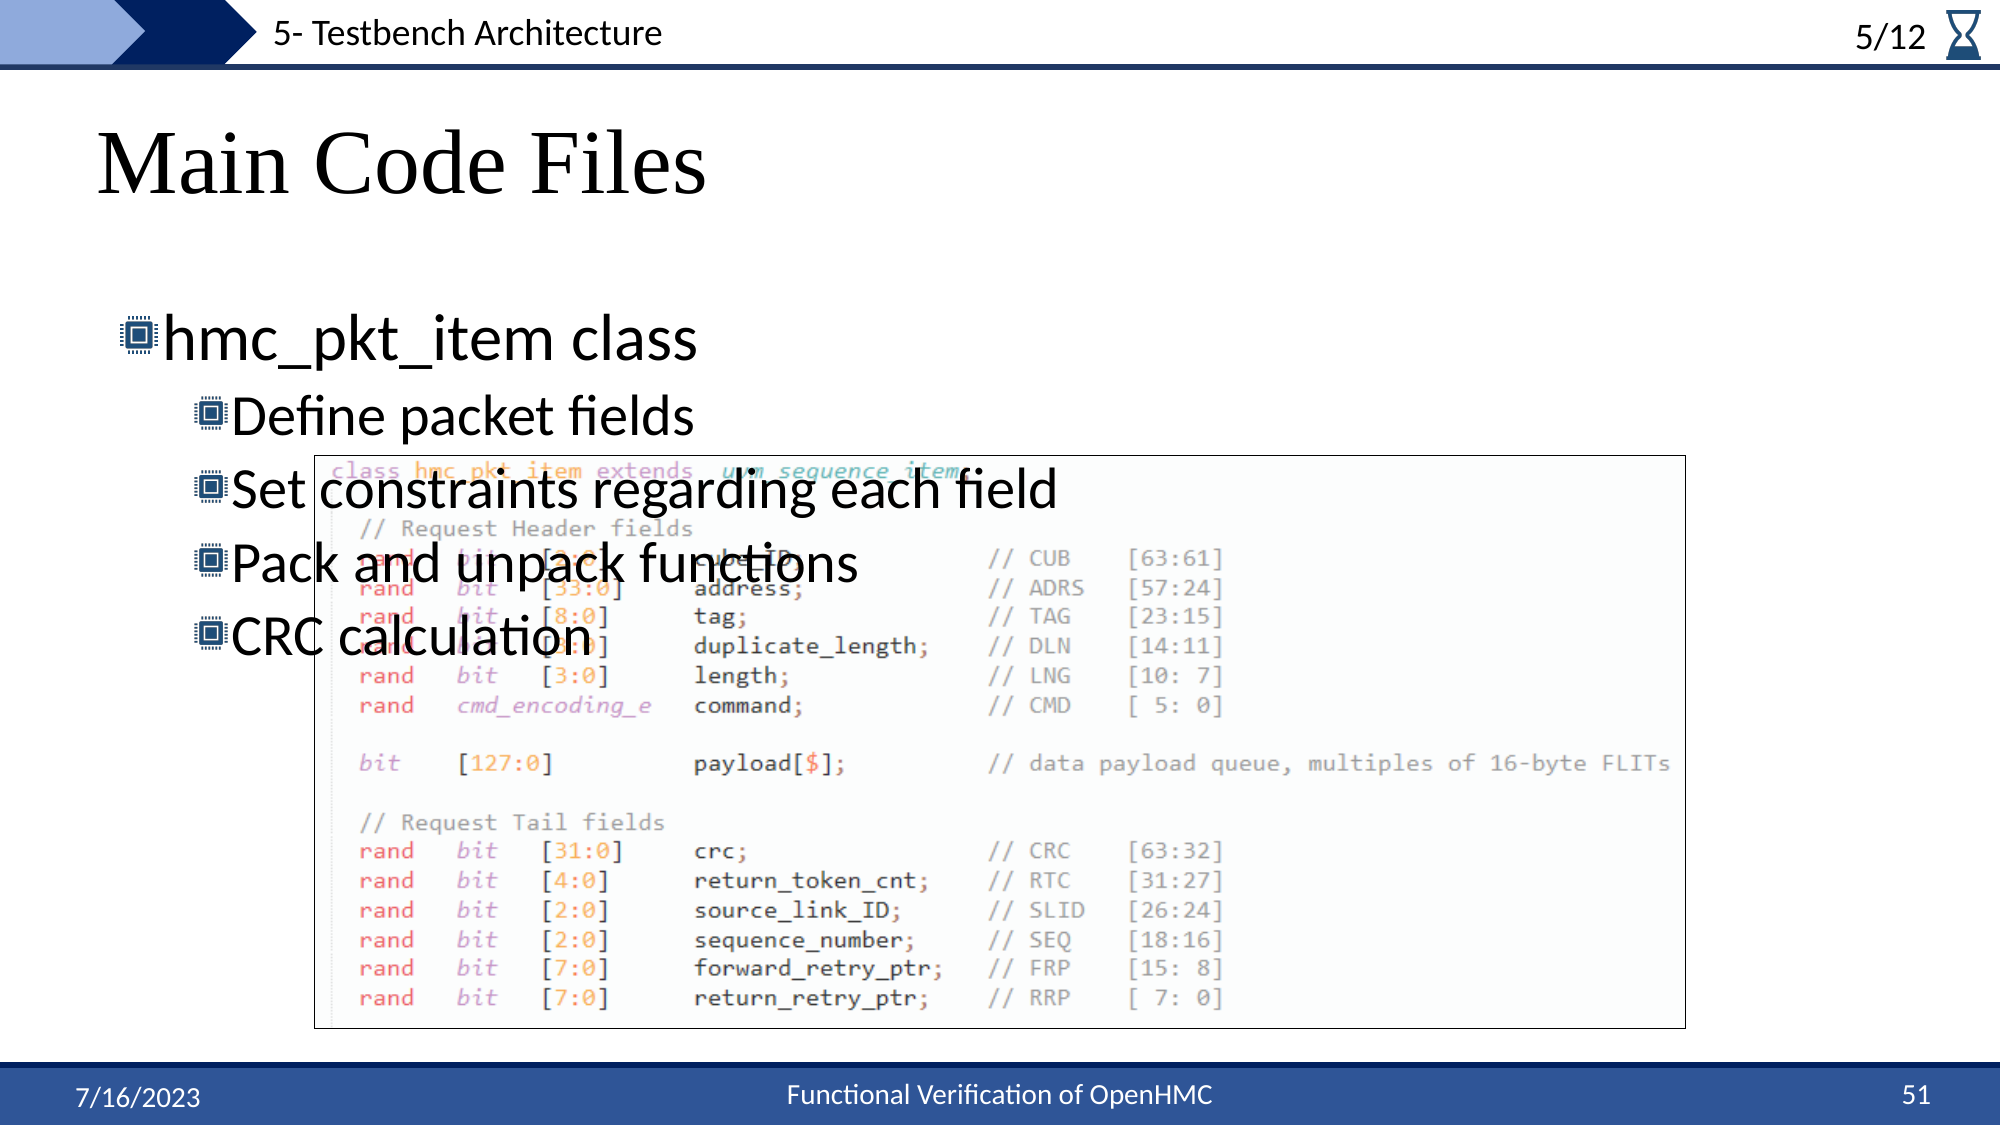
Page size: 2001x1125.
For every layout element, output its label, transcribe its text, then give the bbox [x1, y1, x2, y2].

picture [313, 455, 1686, 1029]
list hmc_pkt_item class Define packet fields Set constraints regarding each field Pack and unpack functions CRC calculation [100, 295, 1764, 1029]
footer Functional Verification of OpenHMC [662, 1063, 1338, 1124]
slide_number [60, 1065, 510, 1125]
title Main Code Files [81, 85, 1807, 243]
picture [190, 612, 232, 654]
picture [115, 311, 163, 359]
picture [190, 392, 232, 434]
picture [190, 466, 232, 507]
picture [190, 539, 232, 581]
picture [1934, 5, 1993, 65]
list 5/12 [1791, 9, 1942, 61]
slide_number 51 [1496, 1063, 1947, 1124]
list 5- Testbench Architecture [258, 5, 734, 61]
